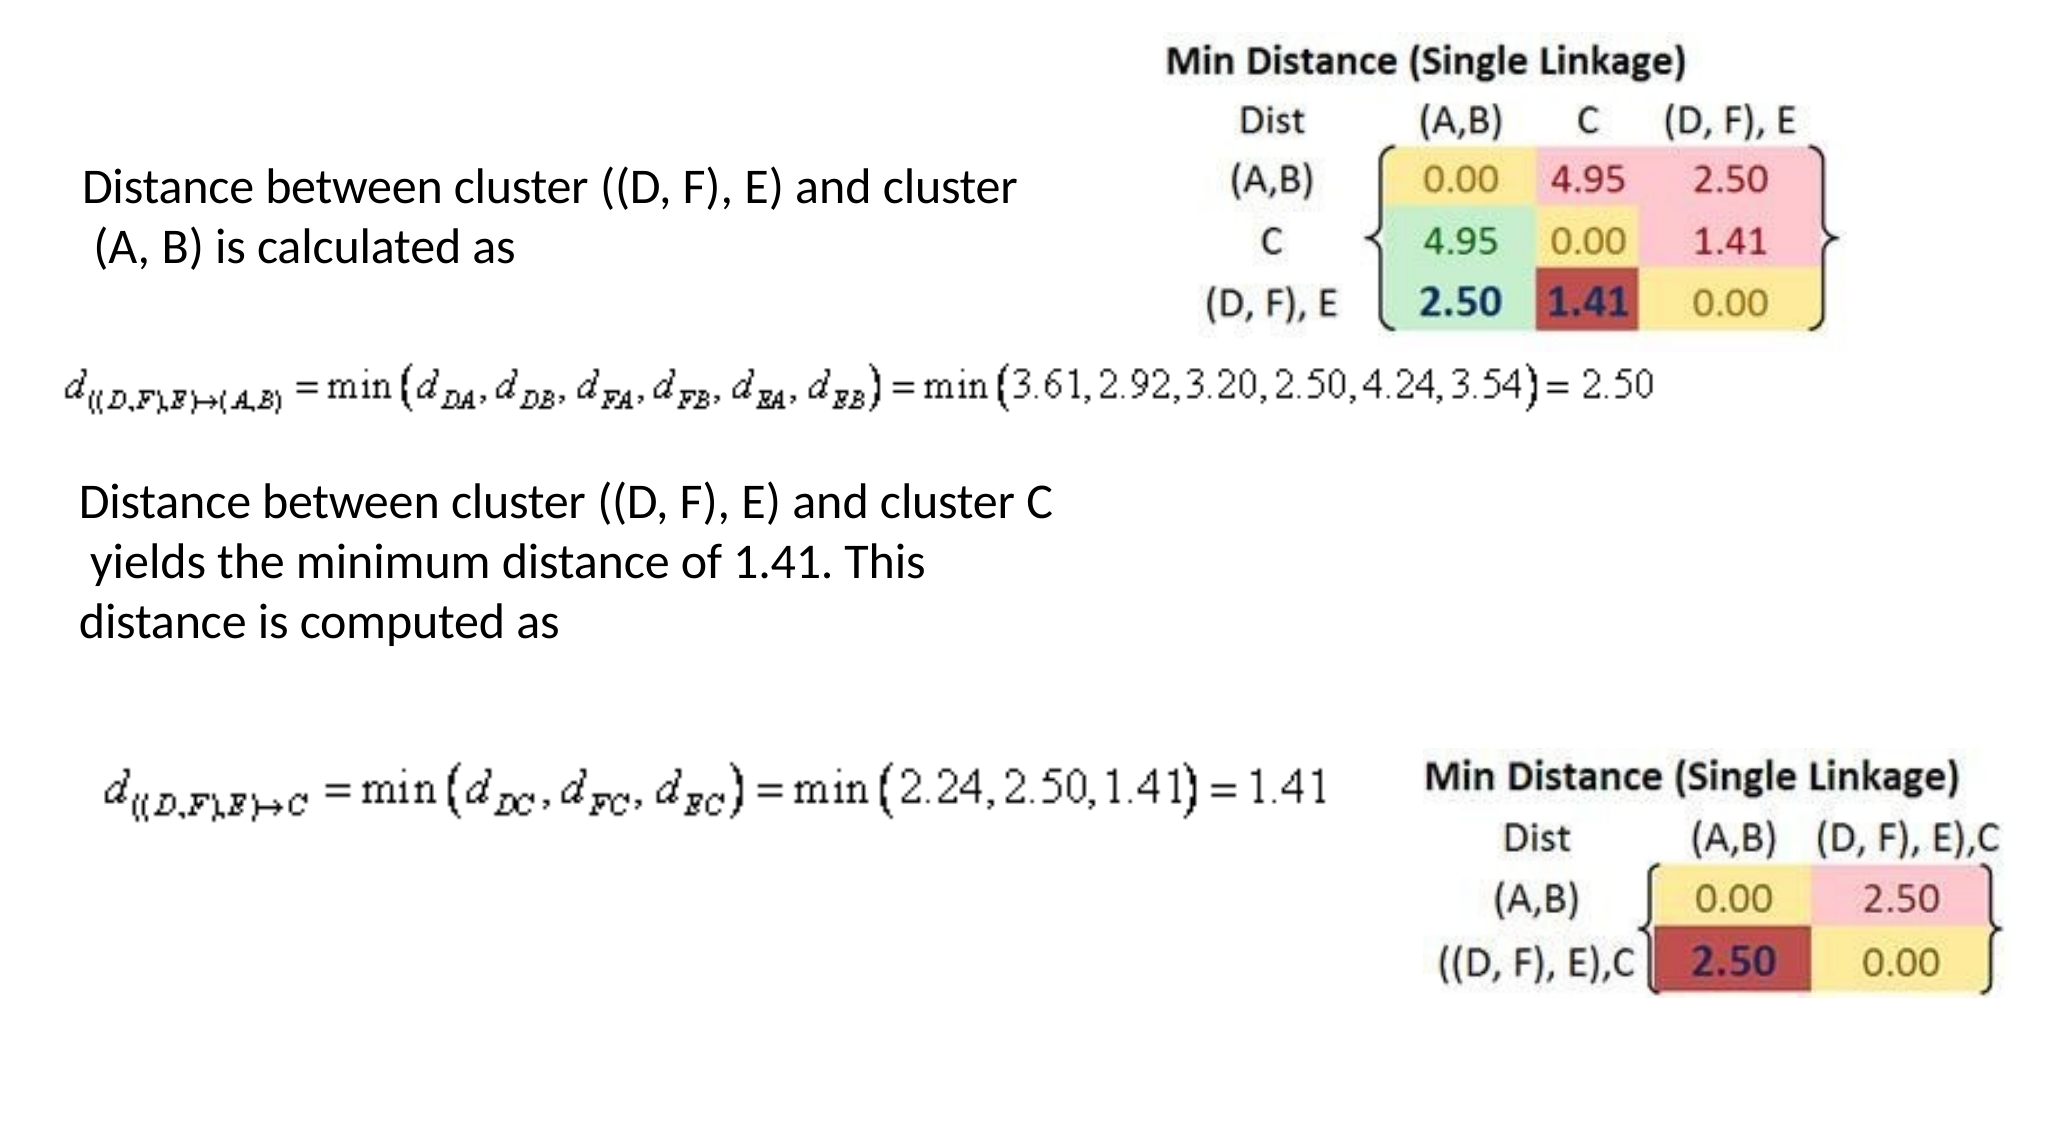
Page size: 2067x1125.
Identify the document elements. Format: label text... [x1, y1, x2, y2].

picture [100, 748, 1335, 832]
text_box Distance between cluster ((D, F), E) and cluster C yields the minimum distance of 1.41. This distance is computed as [76, 466, 1062, 649]
picture [1423, 748, 2010, 998]
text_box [61, 32, 1847, 423]
